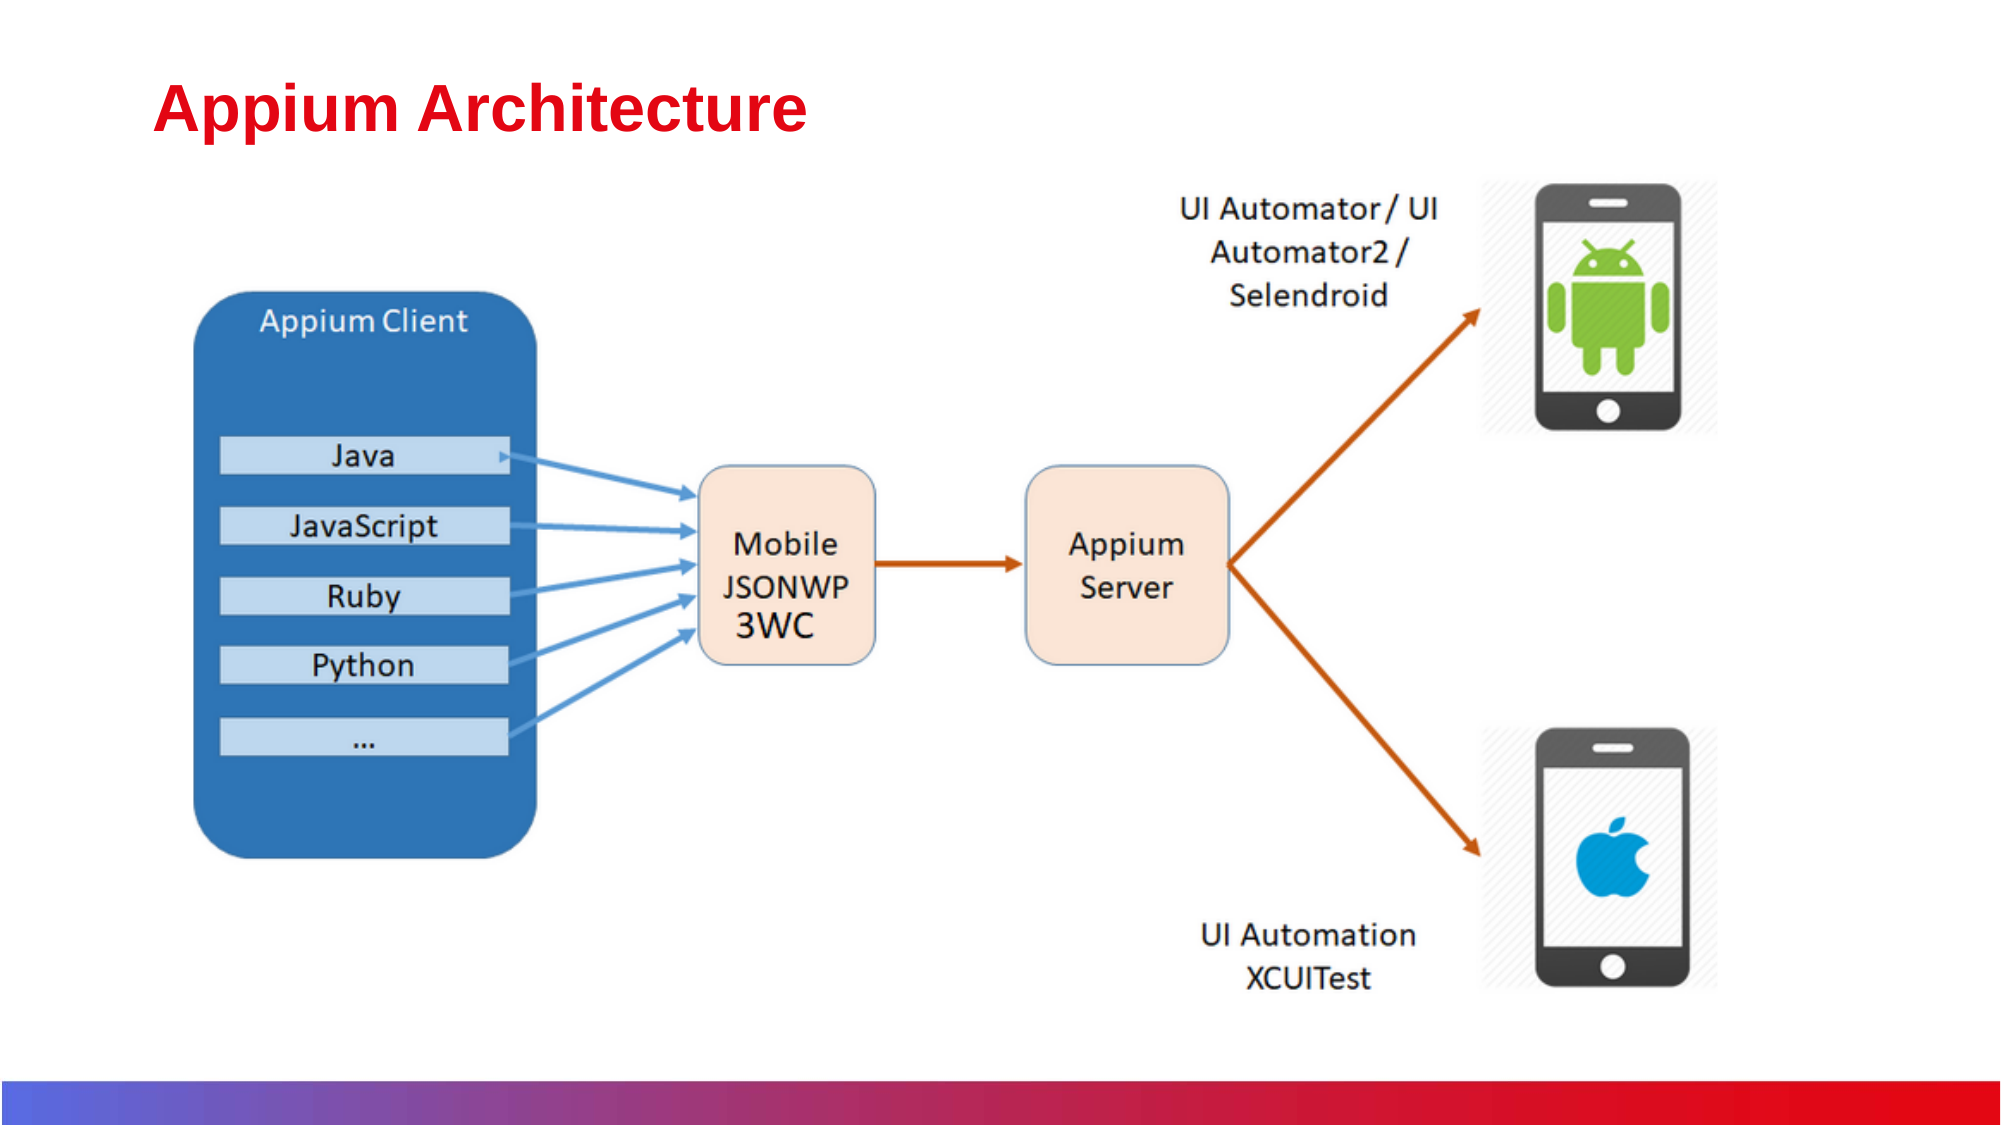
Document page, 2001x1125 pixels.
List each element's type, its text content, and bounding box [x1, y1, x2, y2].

title Appium Architecture [137, 66, 1863, 155]
picture [0, 0, 2001, 1125]
